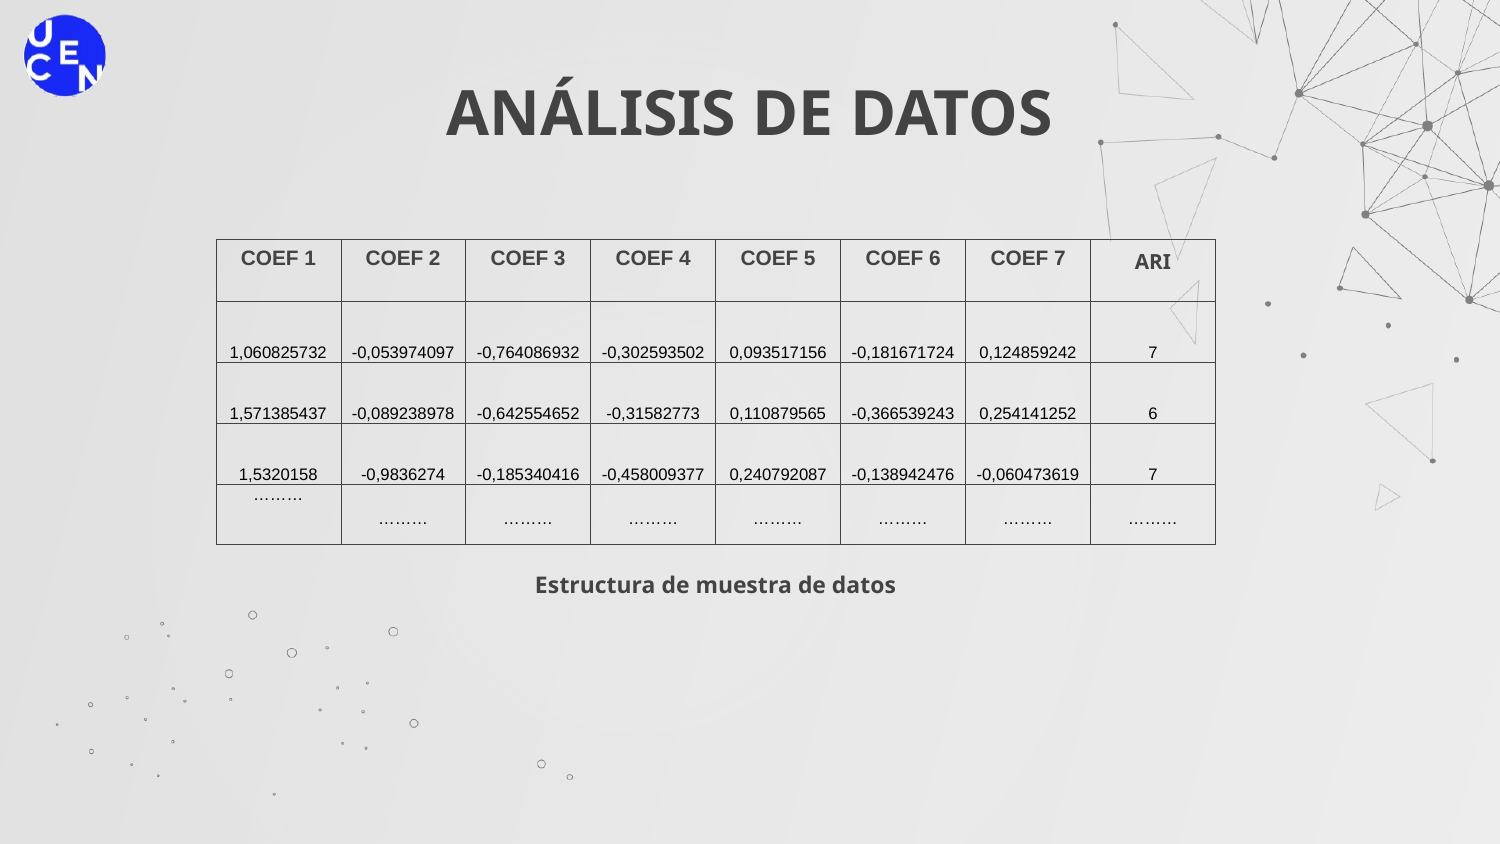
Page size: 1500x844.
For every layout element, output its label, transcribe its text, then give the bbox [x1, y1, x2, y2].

table_header COEF 7 [966, 240, 1090, 301]
table_cell -0,764086932 [466, 302, 590, 362]
table_cell 1,571385437 [217, 363, 341, 423]
table_header COEF 5 [716, 240, 840, 301]
table_cell -0,642554652 [466, 363, 590, 423]
table_cell 0,124859242 [966, 302, 1090, 362]
table_cell -0,053974097 [342, 302, 465, 362]
table_cell -0,185340416 [466, 424, 590, 484]
table_cell ……… [966, 485, 1090, 544]
table_header COEF 3 [466, 240, 590, 301]
table_cell 1,060825732 [217, 302, 341, 362]
table_cell -0,060473619 [966, 424, 1090, 484]
table_header COEF 2 [342, 240, 465, 301]
table_cell ……… [1091, 485, 1215, 544]
table_cell -0,138942476 [841, 424, 965, 484]
table_cell ……… [591, 485, 715, 544]
table_header ARI [1091, 240, 1215, 301]
table_cell ……… [466, 485, 590, 544]
table_cell ……… [342, 485, 465, 544]
table_cell 6 [1091, 363, 1215, 423]
table_cell 0,254141252 [966, 363, 1090, 423]
table_cell -0,089238978 [342, 363, 465, 423]
table_header COEF 4 [591, 240, 715, 301]
table_cell 0,240792087 [716, 424, 840, 484]
text_box Estructura de muestra de datos [423, 556, 1009, 612]
table_cell 0,093517156 [716, 302, 840, 362]
table_cell 0,110879565 [716, 363, 840, 423]
table_cell 7 [1091, 302, 1215, 362]
title ANÁLISIS DE DATOS [322, 57, 1178, 214]
table_cell ……… [217, 485, 341, 544]
table_cell -0,181671724 [841, 302, 965, 362]
table_cell -0,366539243 [841, 363, 965, 423]
table_cell ……… [841, 485, 965, 544]
table_cell 1,5320158 [217, 424, 341, 484]
table_header COEF 6 [841, 240, 965, 301]
table_cell 7 [1091, 424, 1215, 484]
table_cell -0,31582773 [591, 363, 715, 423]
picture [0, 0, 1500, 844]
table_cell -0,9836274 [342, 424, 465, 484]
table_cell ……… [716, 485, 840, 544]
table_header COEF 1 [217, 240, 341, 301]
table_cell -0,458009377 [591, 424, 715, 484]
table_cell -0,302593502 [591, 302, 715, 362]
